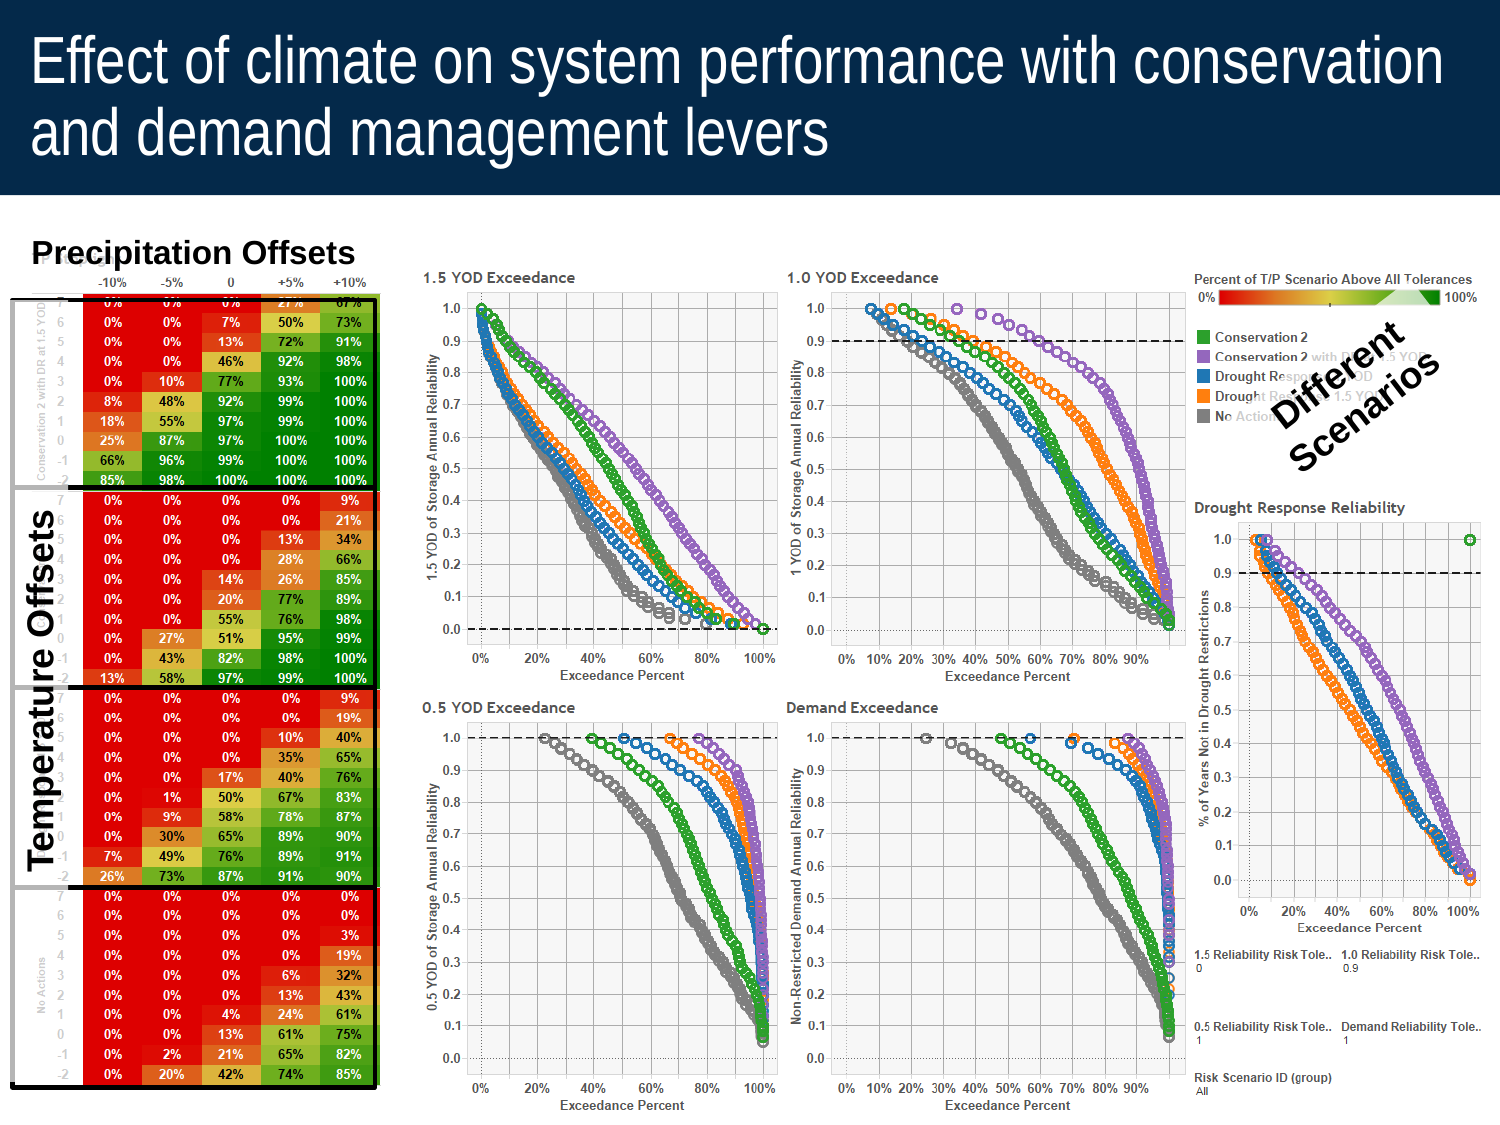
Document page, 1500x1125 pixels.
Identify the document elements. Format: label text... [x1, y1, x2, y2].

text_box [12, 299, 376, 1088]
picture [31, 246, 1481, 1116]
text_box Precipitation Offsets [12, 223, 375, 279]
title Effect of climate on system performance with conservation and demand management levers [0, 0, 1500, 196]
